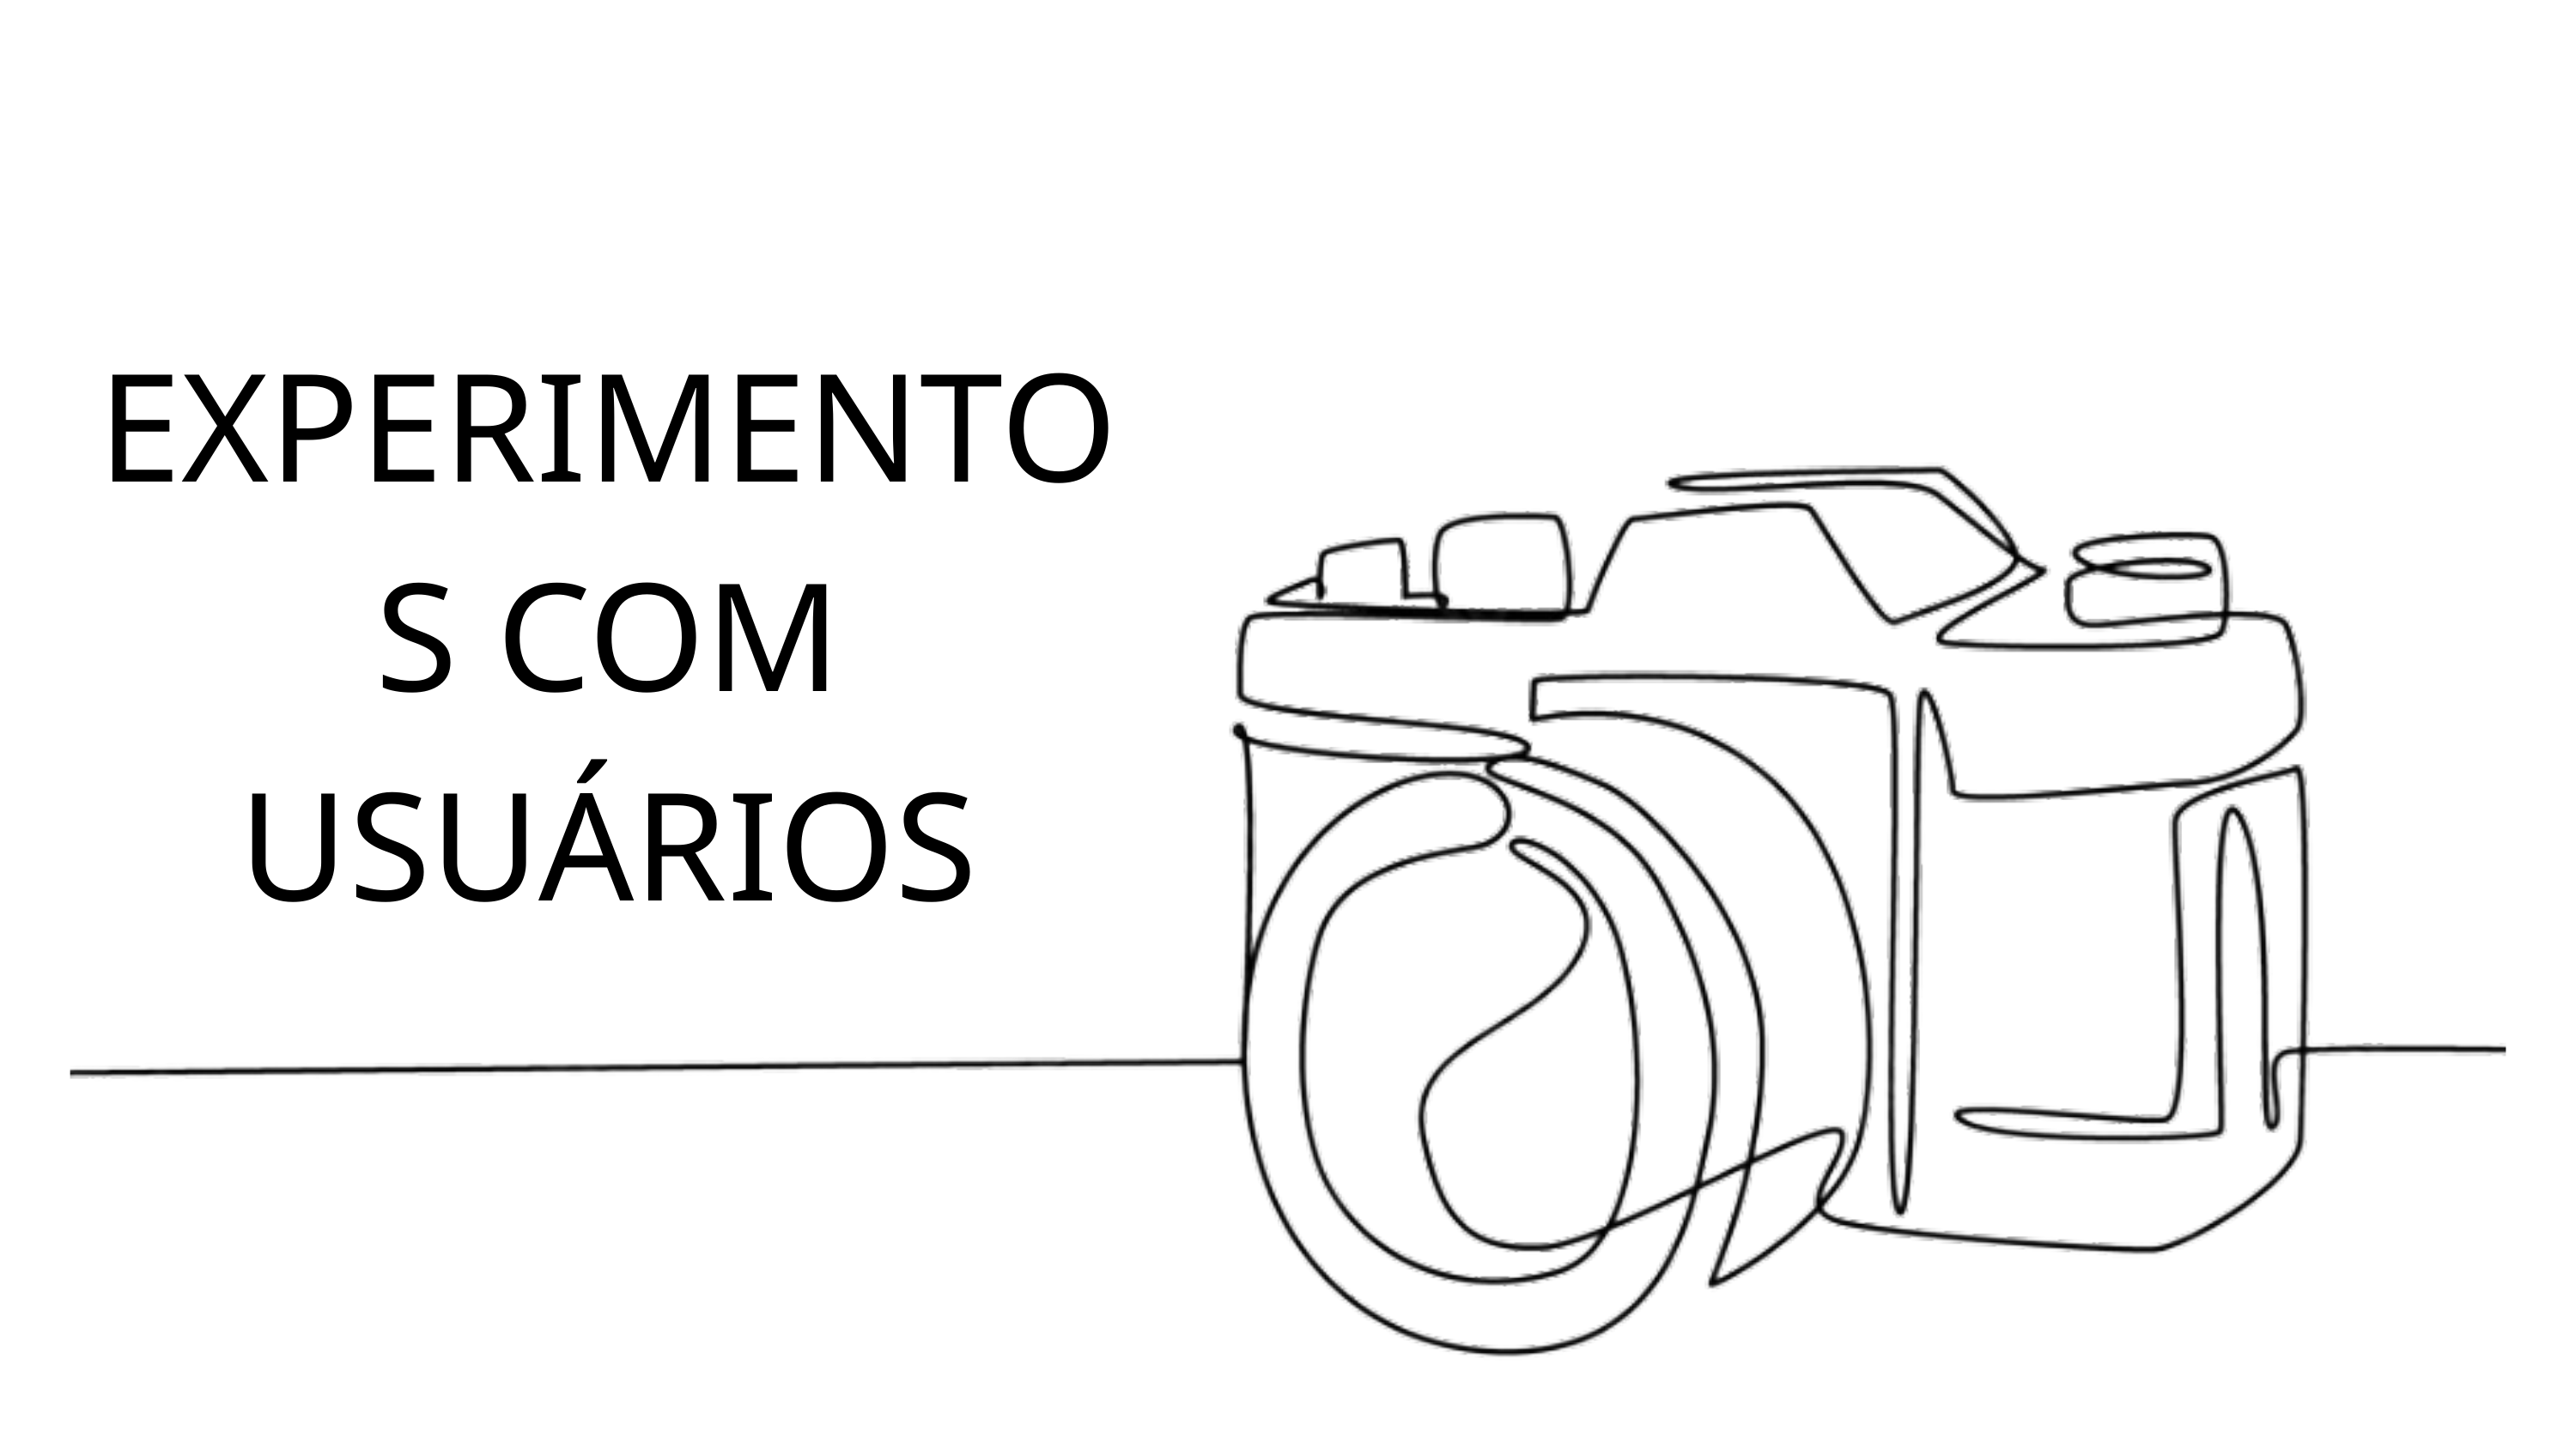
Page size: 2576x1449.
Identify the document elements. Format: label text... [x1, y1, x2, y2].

text_box EXPERIMENTOS COM USUÁRIOS [70, 301, 1147, 931]
text_box [70, 0, 2506, 1449]
